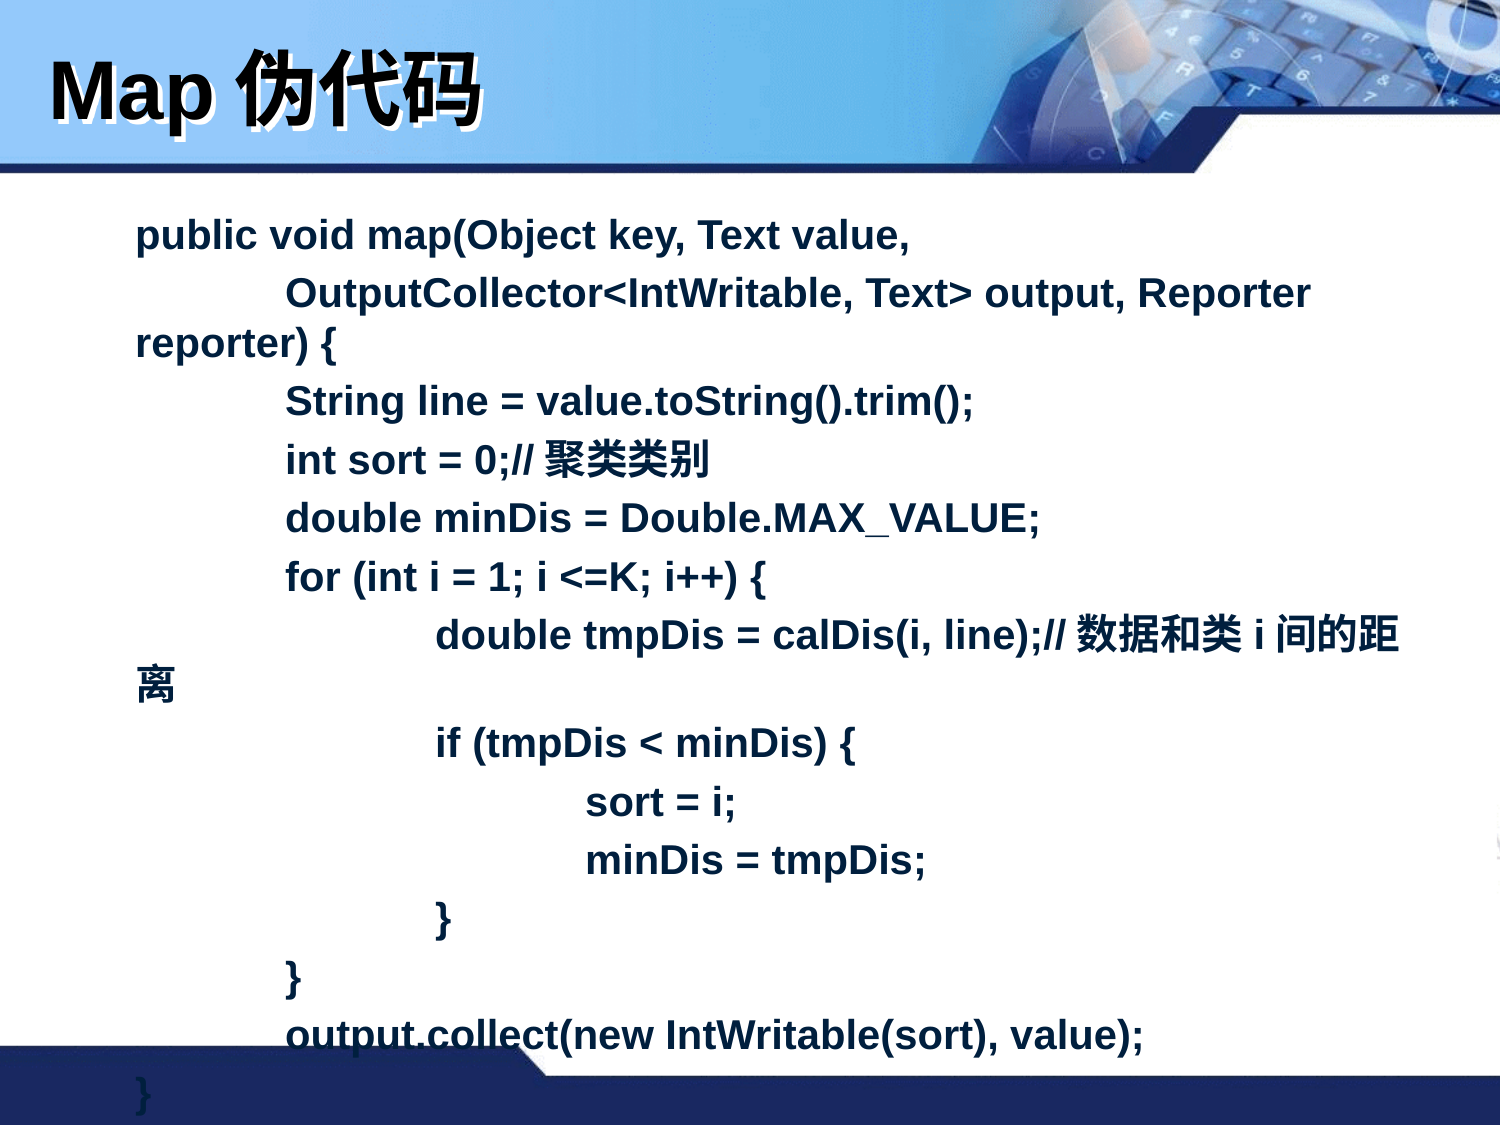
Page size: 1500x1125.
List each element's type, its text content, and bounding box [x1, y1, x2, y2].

title Map伪代码 [33, 23, 1408, 150]
picture [0, 0, 1500, 1125]
list public void map(Object key, Text value, OutputCollector<IntWritable, Text> output, Reporter reporter) { String line = value.toString().trim(); int sort = 0;//聚类类别 double minDis = Double.MAX_VALUE; for (int i = 1; i <=K; i++) { double tmpDis = calDis(i, line);//数据和类i间的距离 if (tmpDis < minDis) { sort = i; minDis = tmpDis; } } output.collect(new IntWritable(sort), value); } [74, 199, 1426, 1011]
